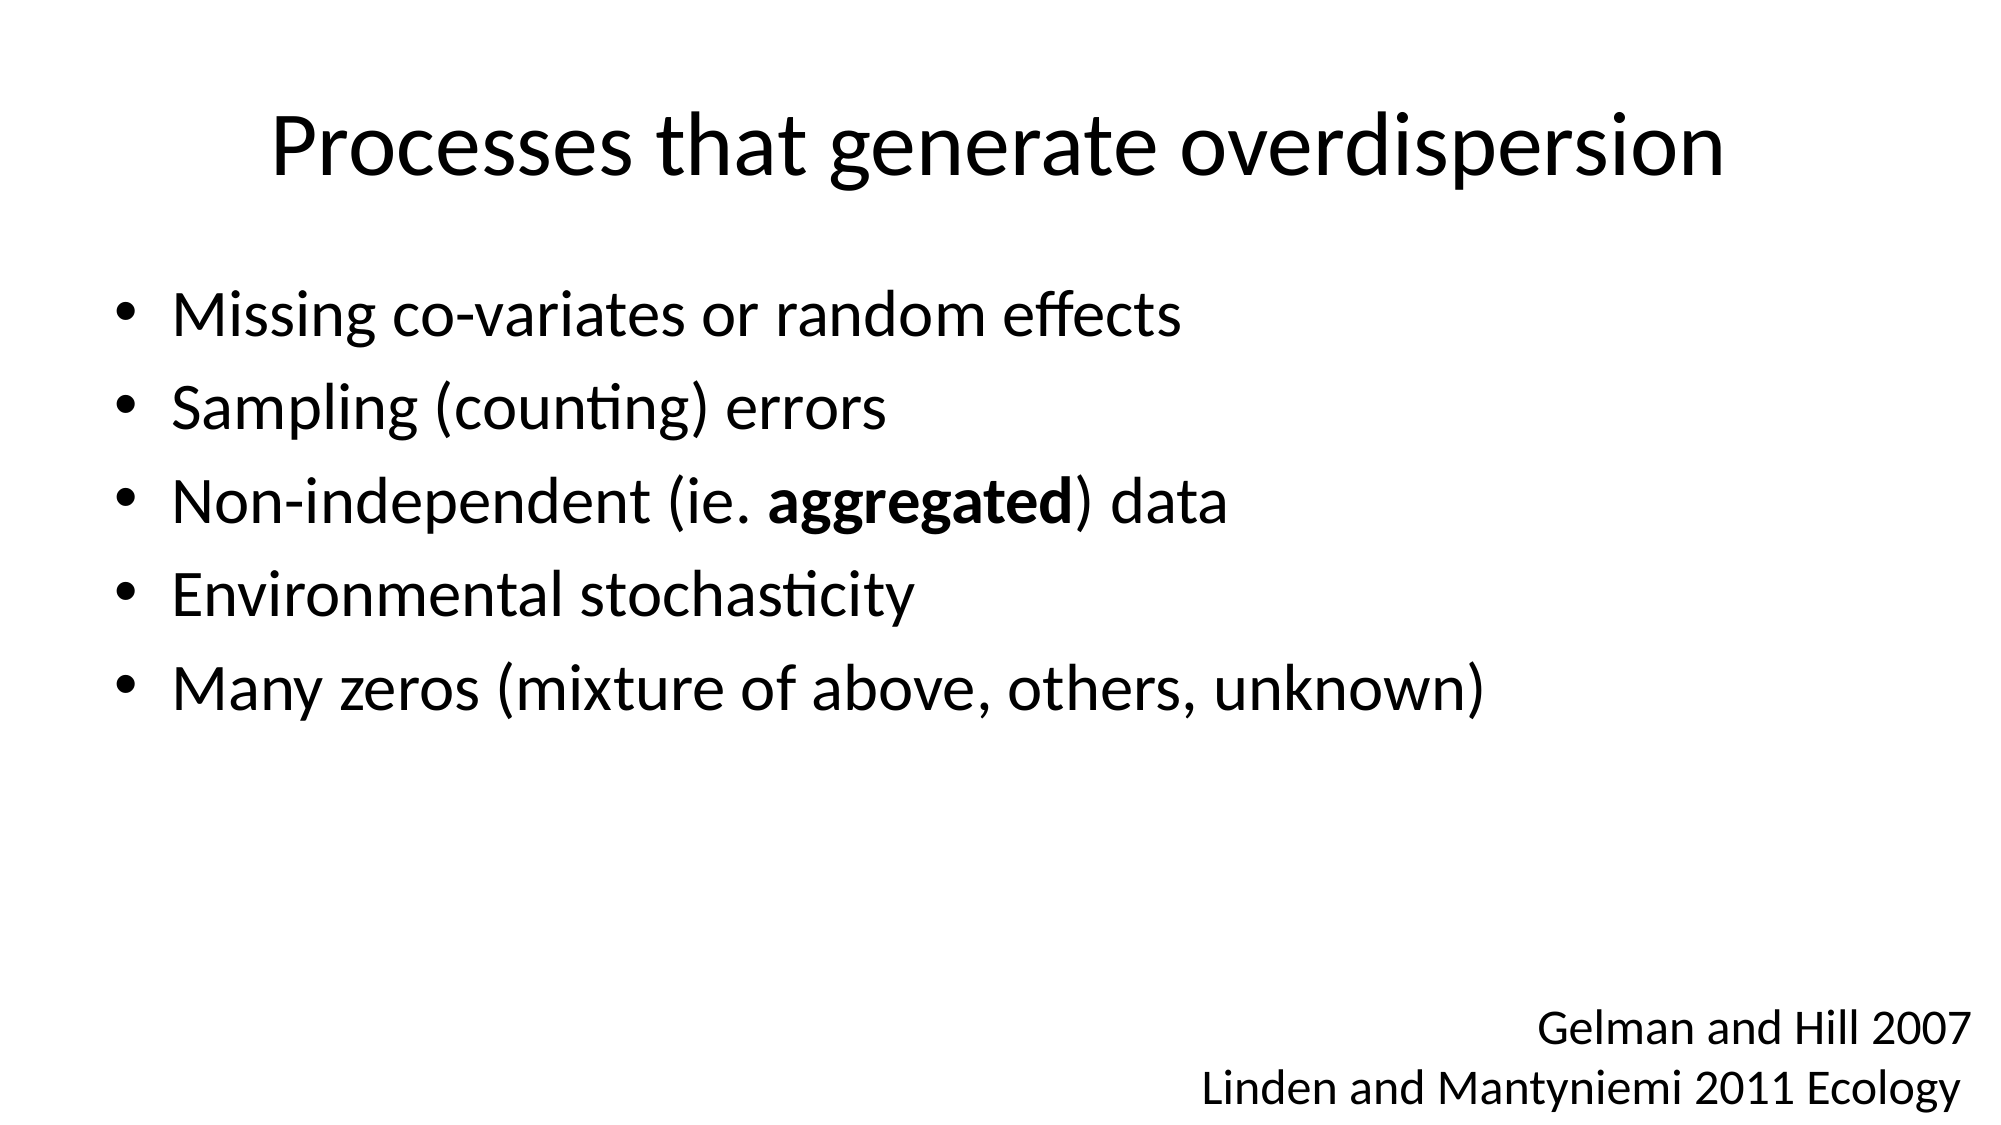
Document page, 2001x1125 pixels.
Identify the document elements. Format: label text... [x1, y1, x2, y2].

title Processes that generate overdispersion [99, 45, 1900, 233]
list Missing co-variates or random effects Sampling (counting) errors Non-independent (ie. aggregated) data Environmental stochasticity Many zeros (mixture of above, others, unknown) [99, 262, 1900, 1005]
text_box Gelman and Hill 2007 Linden and Mantyniemi 2011 Ecology [1150, 987, 1988, 1122]
